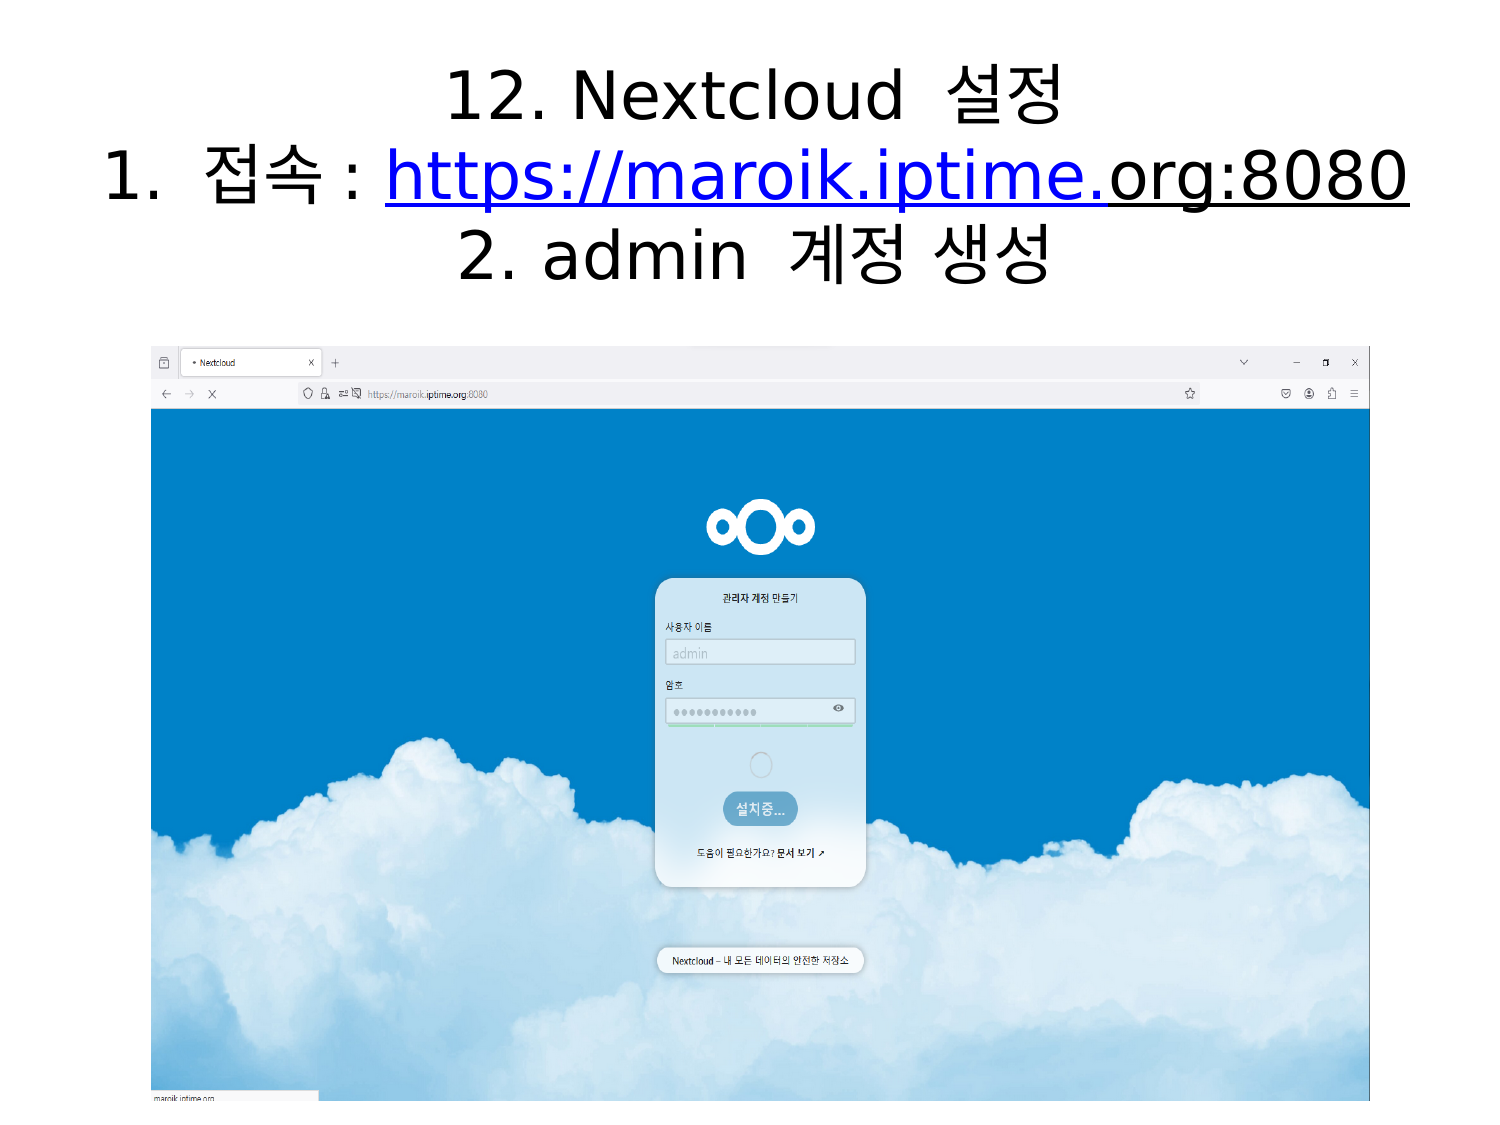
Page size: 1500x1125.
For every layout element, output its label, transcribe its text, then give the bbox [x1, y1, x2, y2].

picture [151, 346, 1370, 408]
title 12. Nextcloud 설정 1. 접속: https://maroik.iptime.org:8080 2. admin 계정 생성 [88, 19, 1423, 326]
picture [151, 578, 1370, 1101]
picture [707, 500, 814, 554]
